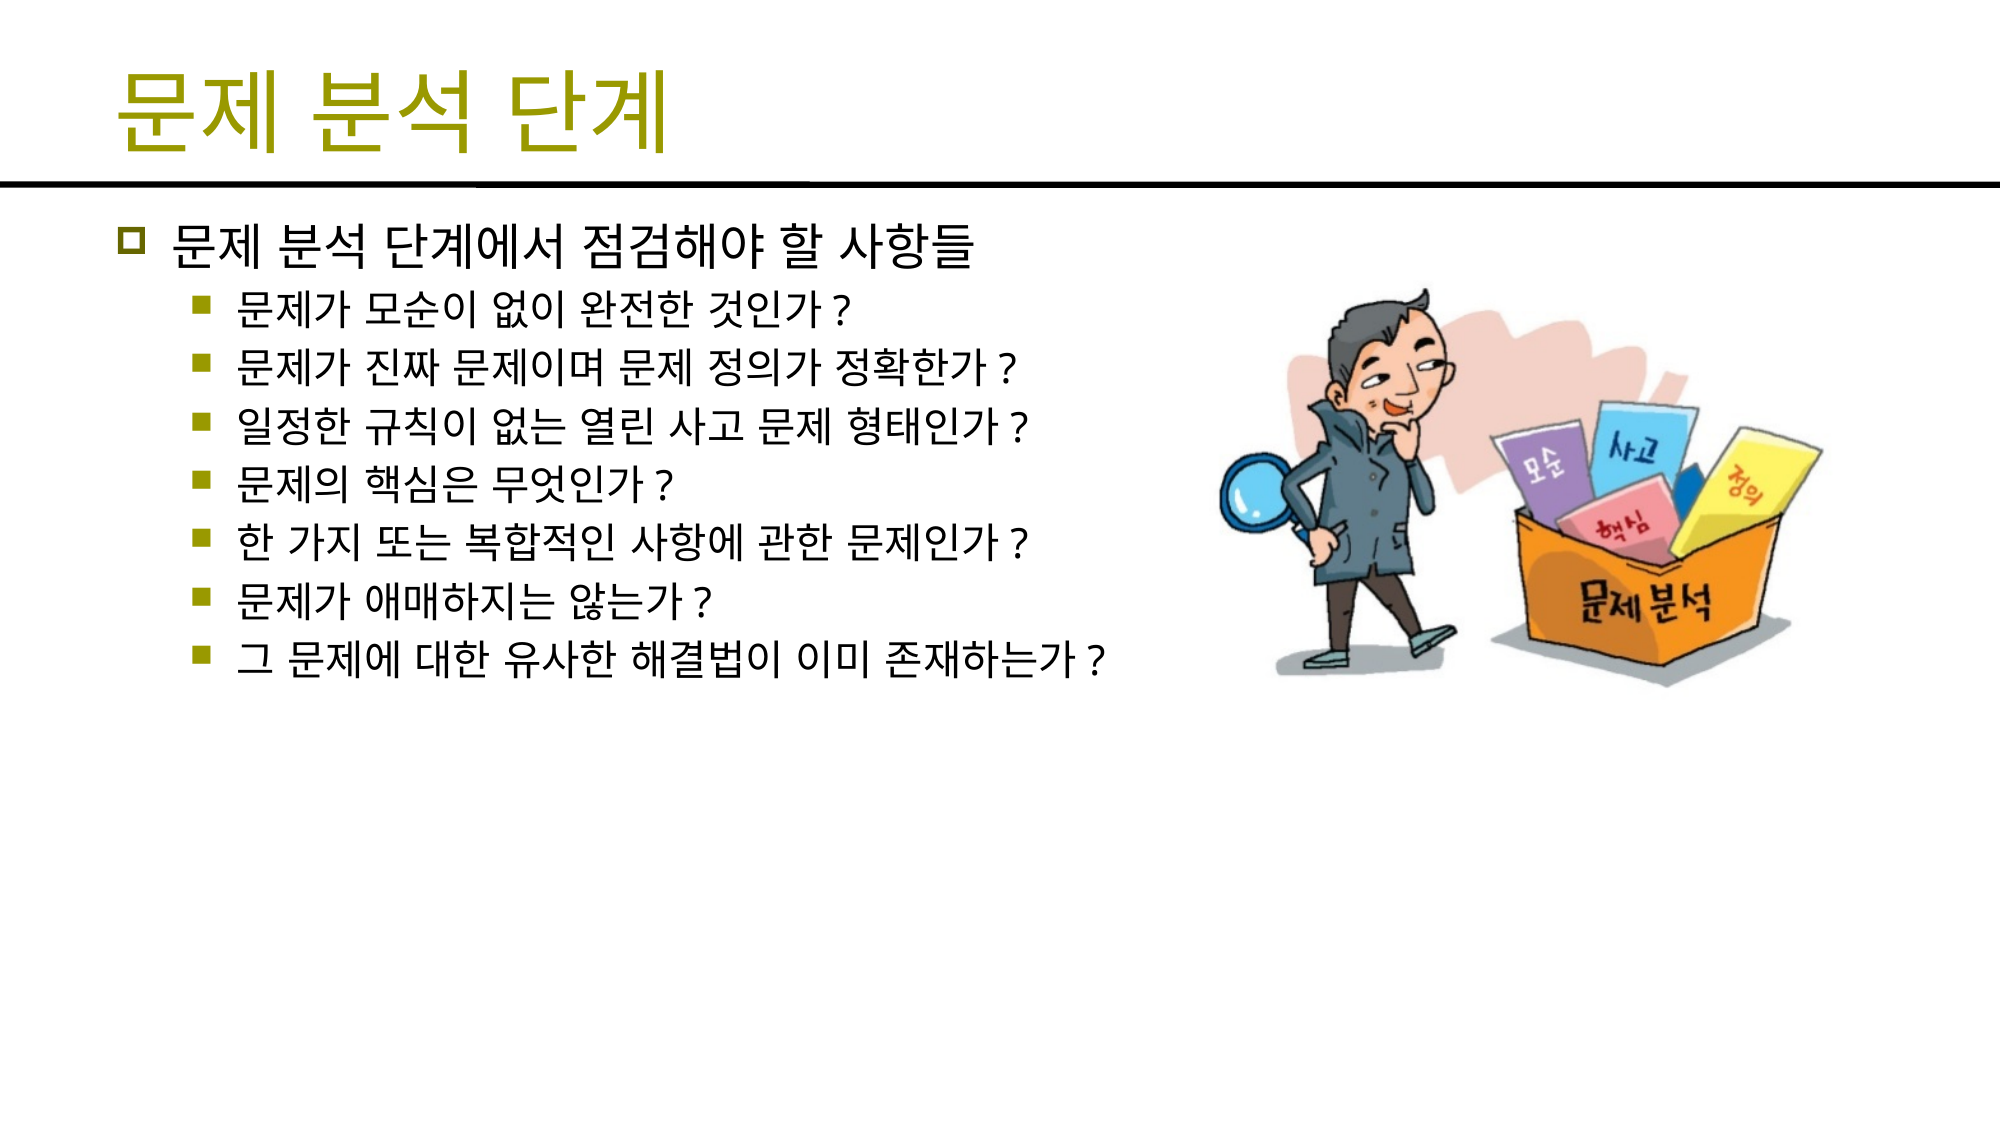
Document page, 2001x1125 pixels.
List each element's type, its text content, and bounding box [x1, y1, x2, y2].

picture [1179, 250, 1886, 739]
list 문제 분석 단계에서 점검해야 할 사항들 문제가 모순이 없이 완전한 것인가? 문제가 진짜 문제이며 문제 정의가 정확한가? 일정한 규칙이 없는 열린 사고 문제 형태인가? 문제의 핵심은 무엇인가? 한 가지 또는 복합적인 사항에 관한 문제인가? 문제가 애매하지는 않는가? 그 문제에 대한 유사한 해결법이 이미 존재하는가? [99, 208, 1900, 1006]
title 문제 분석 단계 [99, 45, 1900, 173]
